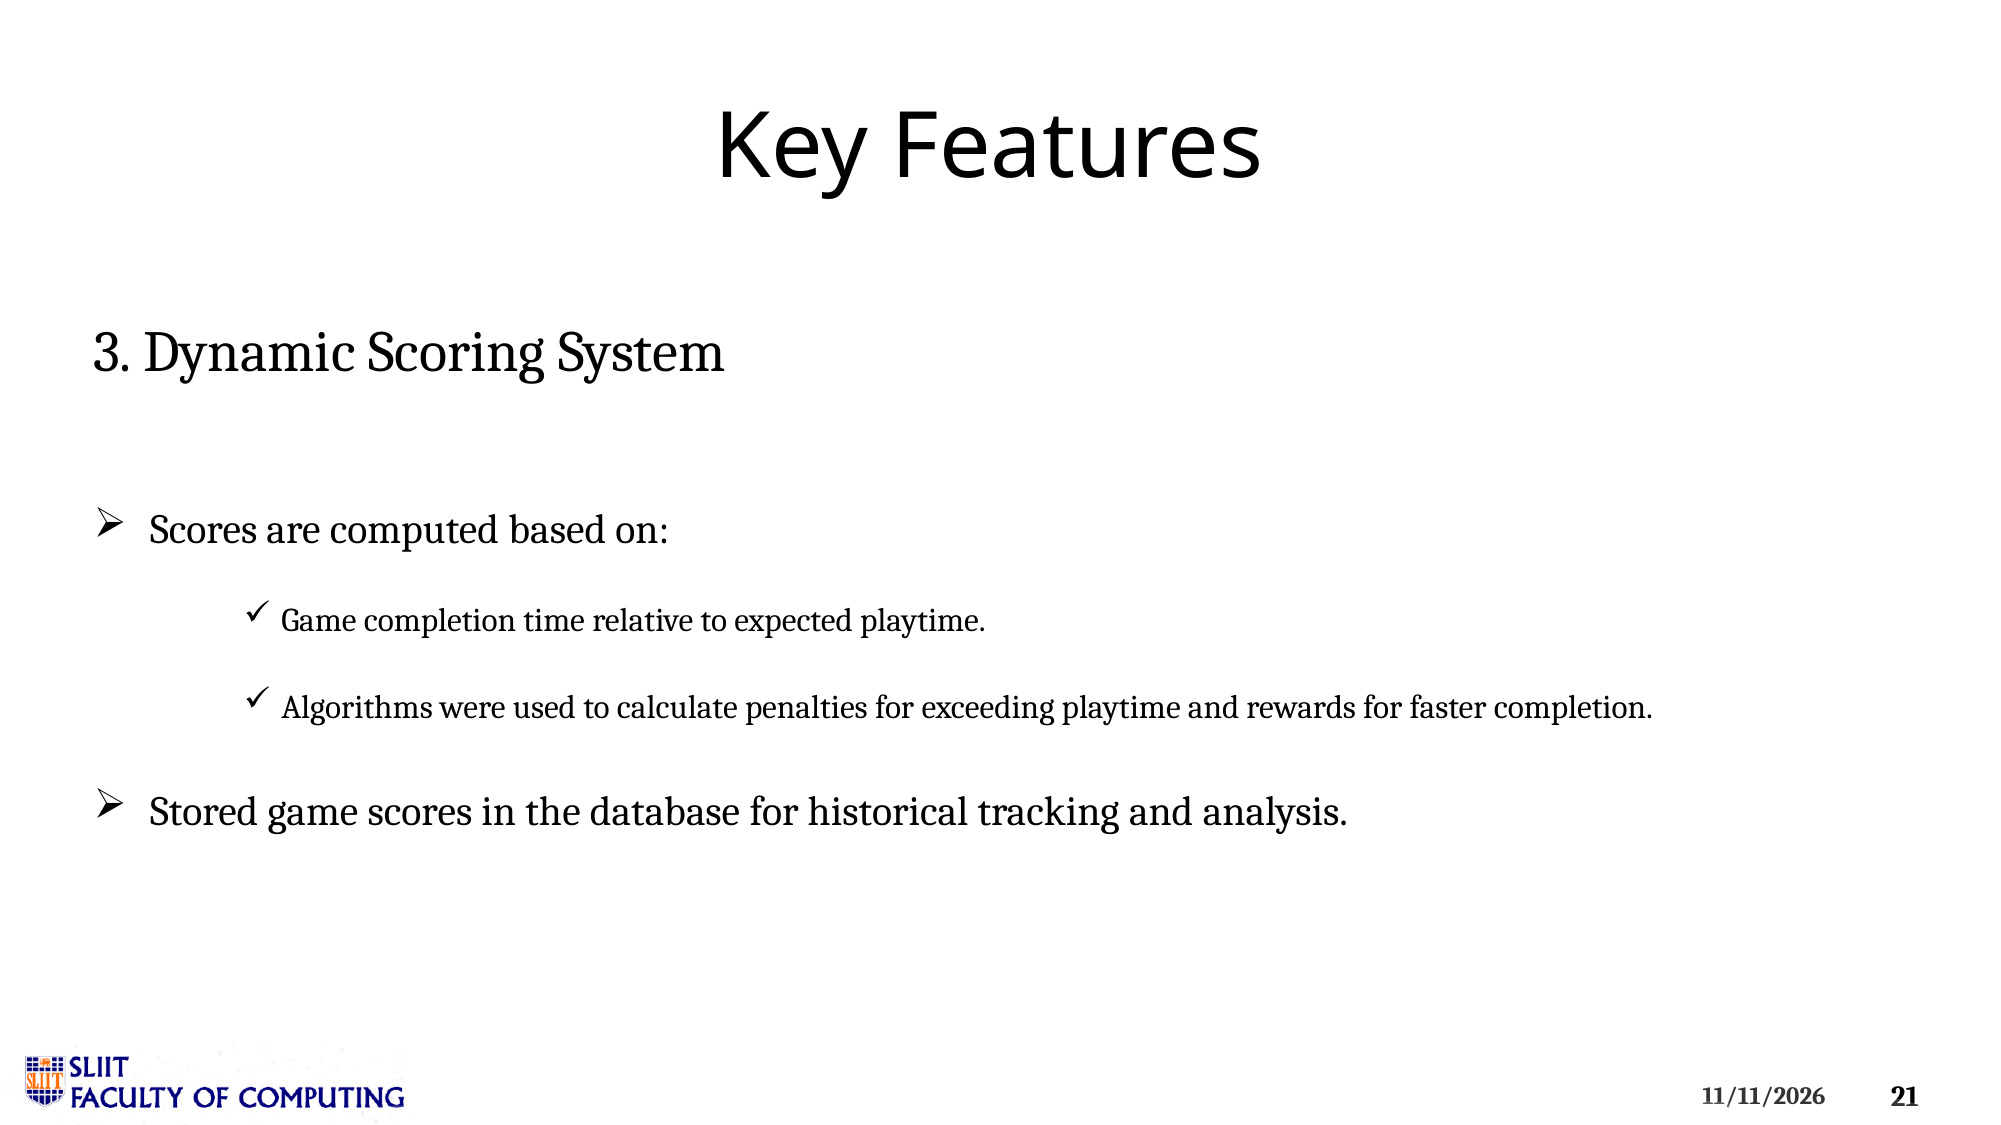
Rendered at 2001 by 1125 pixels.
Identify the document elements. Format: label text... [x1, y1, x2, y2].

list Gannt Chart [162, 1107, 413, 1118]
list Scores are computed based on: Game completion time relative to expected playtime. Algorithms were used to calculate penalties for exceeding playtime and rewards for faster completion. Stored game scores in the database for historical tracking and analysis. [78, 444, 1900, 1005]
text_box 3. Dynamic Scoring System [78, 305, 1900, 391]
text_box Key Features [78, 78, 1900, 203]
picture [0, 1045, 413, 1124]
